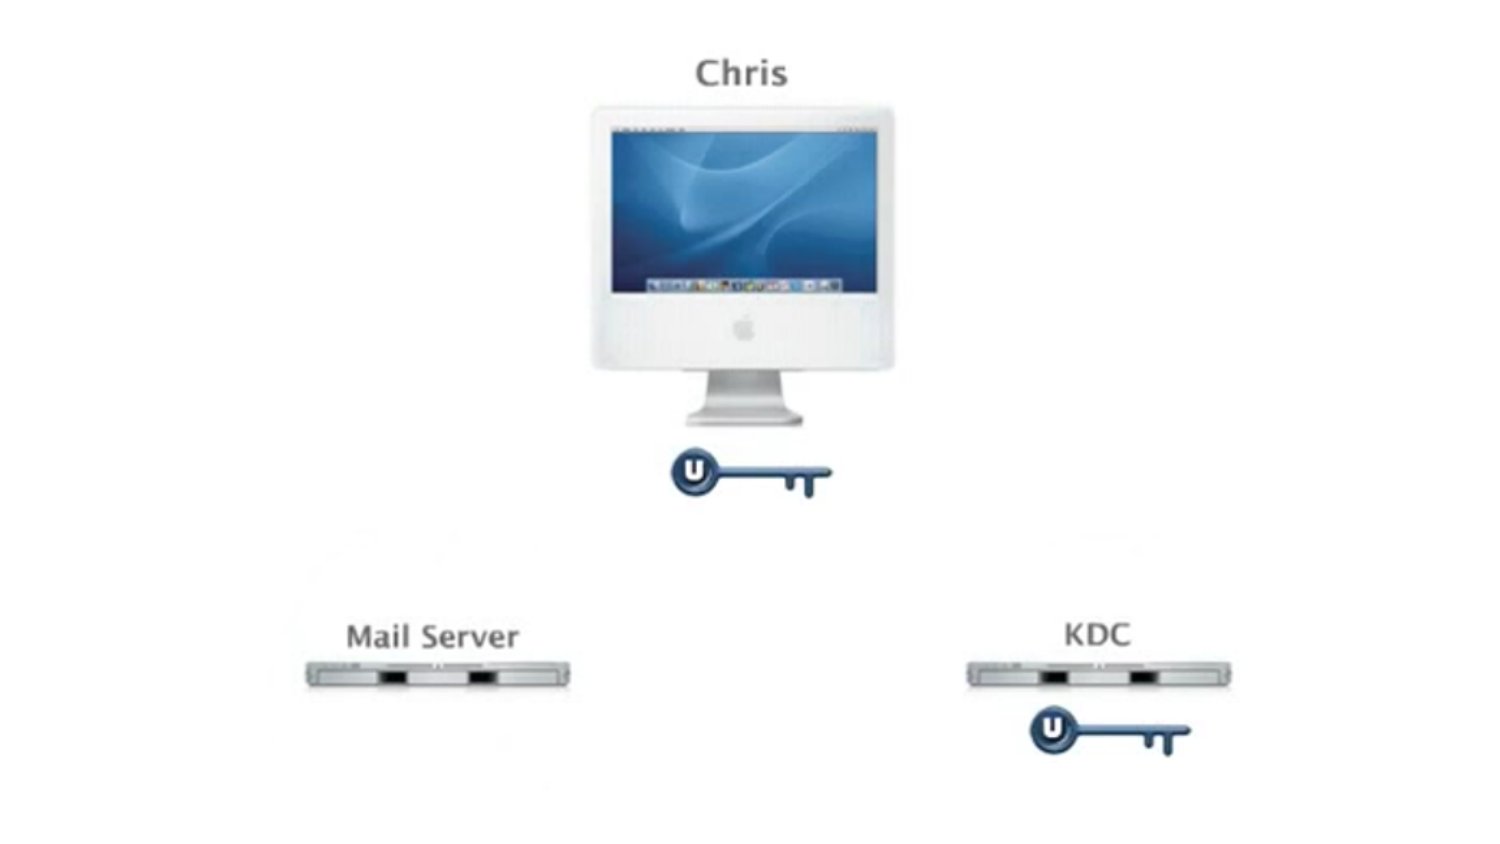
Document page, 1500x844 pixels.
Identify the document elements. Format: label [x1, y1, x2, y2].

picture [154, 5, 1395, 839]
